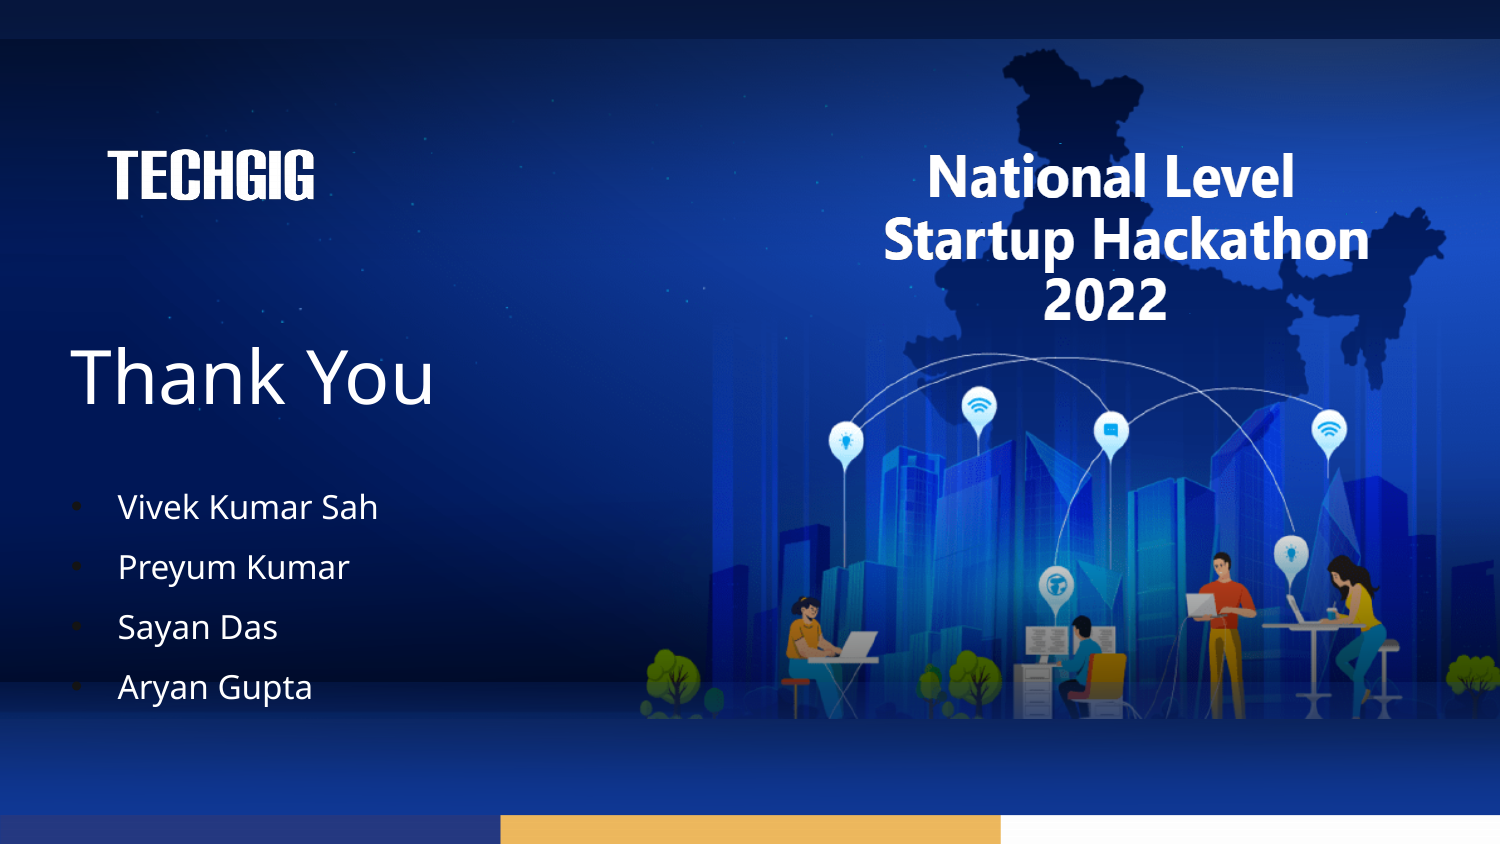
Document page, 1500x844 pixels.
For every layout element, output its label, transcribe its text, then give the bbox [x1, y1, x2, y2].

subtitle Vivek Kumar Sah Preyum Kumar Sayan Das Aryan Gupta [55, 451, 804, 514]
picture [0, 0, 1500, 844]
title Thank You [55, 314, 1475, 451]
